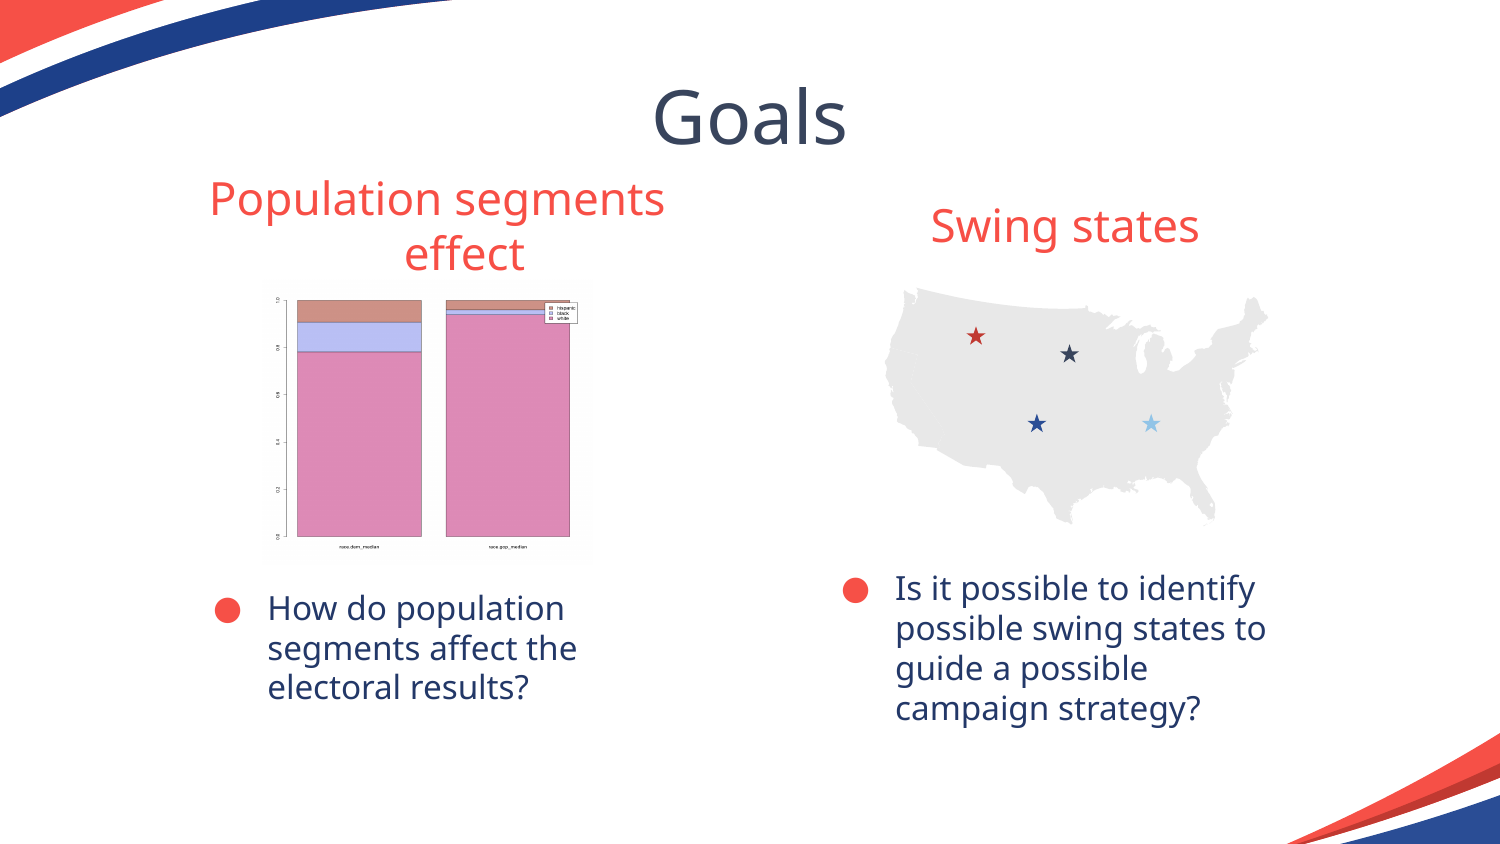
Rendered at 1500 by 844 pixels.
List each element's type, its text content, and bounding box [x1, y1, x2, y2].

subtitle How do population segments affect the electoral results? [192, 554, 680, 739]
subtitle Population segments effect [183, 186, 671, 264]
title Goals [118, 67, 1382, 162]
subtitle Swing states [811, 186, 1299, 264]
picture [261, 278, 593, 565]
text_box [884, 287, 1269, 527]
subtitle Is it possible to identify possible swing states to guide a possible campaign strategy? [820, 554, 1308, 739]
